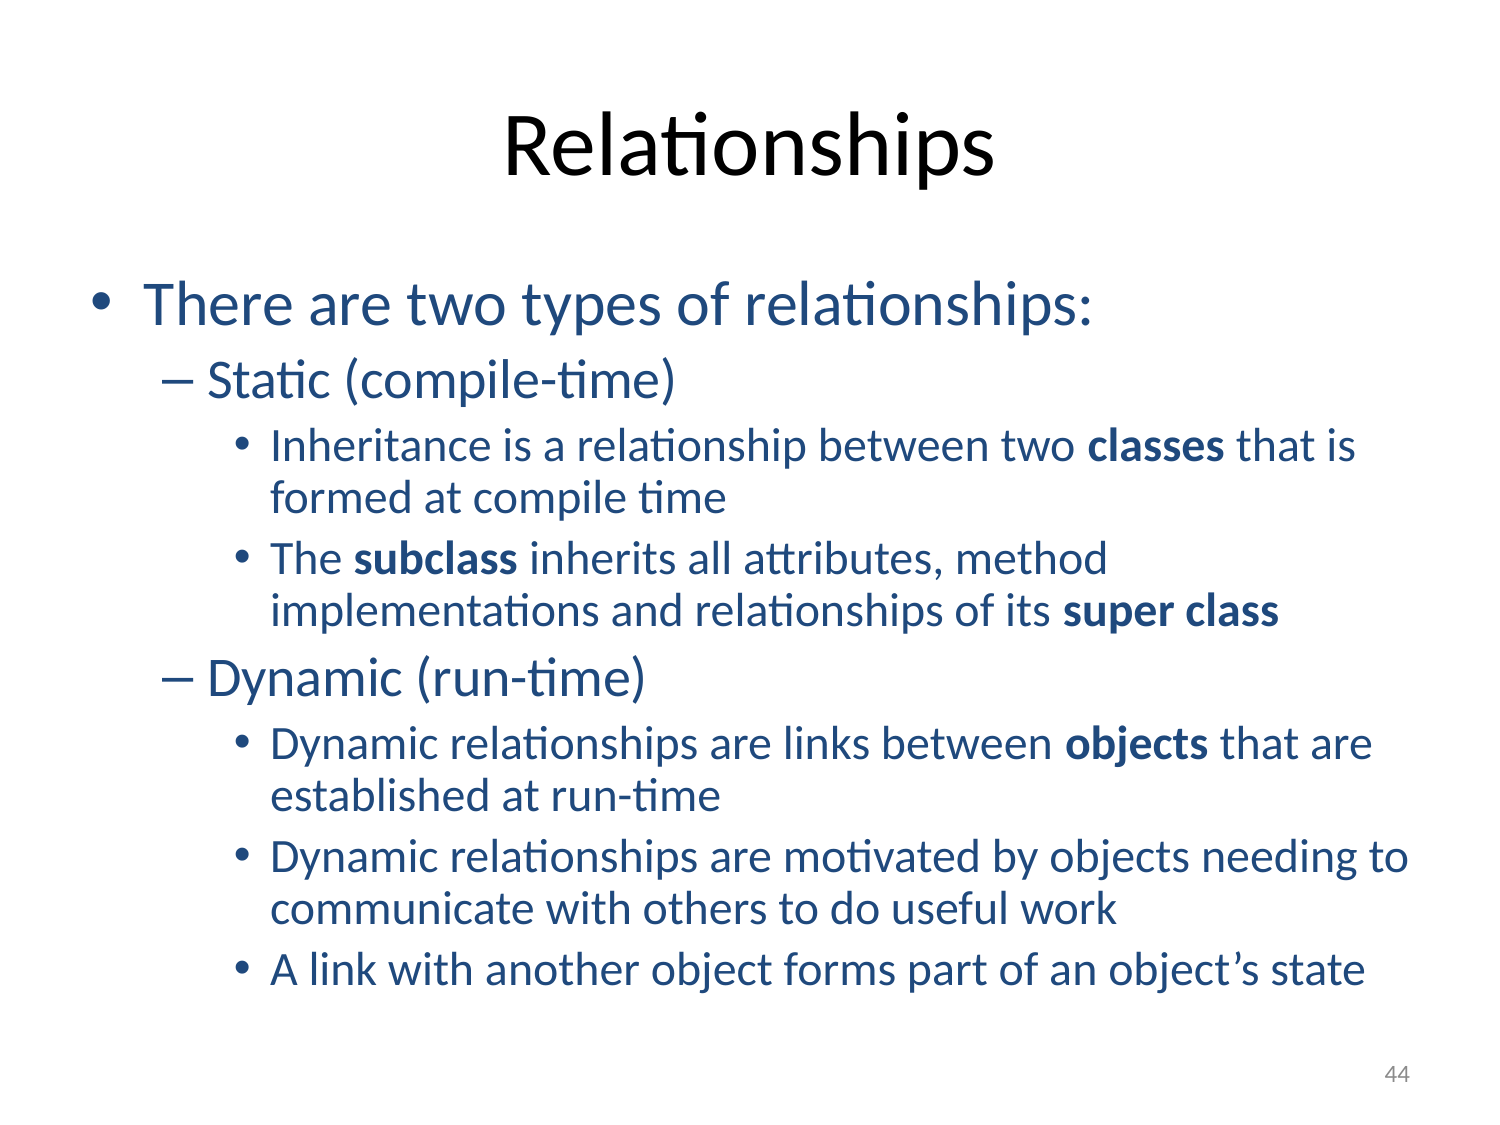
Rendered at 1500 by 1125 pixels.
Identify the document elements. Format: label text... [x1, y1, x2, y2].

list There are two types of relationships: Static (compile-time) Inheritance is a relationship between two classes that is formed at compile time The subclass inherits all attributes, method implementations and relationships of its super class Dynamic (run-time) Dynamic relationships are links between objects that are established at run-time Dynamic relationships are motivated by objects needing to communicate with others to do useful work A link with another object forms part of an object’s state [75, 262, 1450, 1005]
title Relationships [75, 45, 1425, 233]
slide_number 44 [1074, 1042, 1425, 1103]
